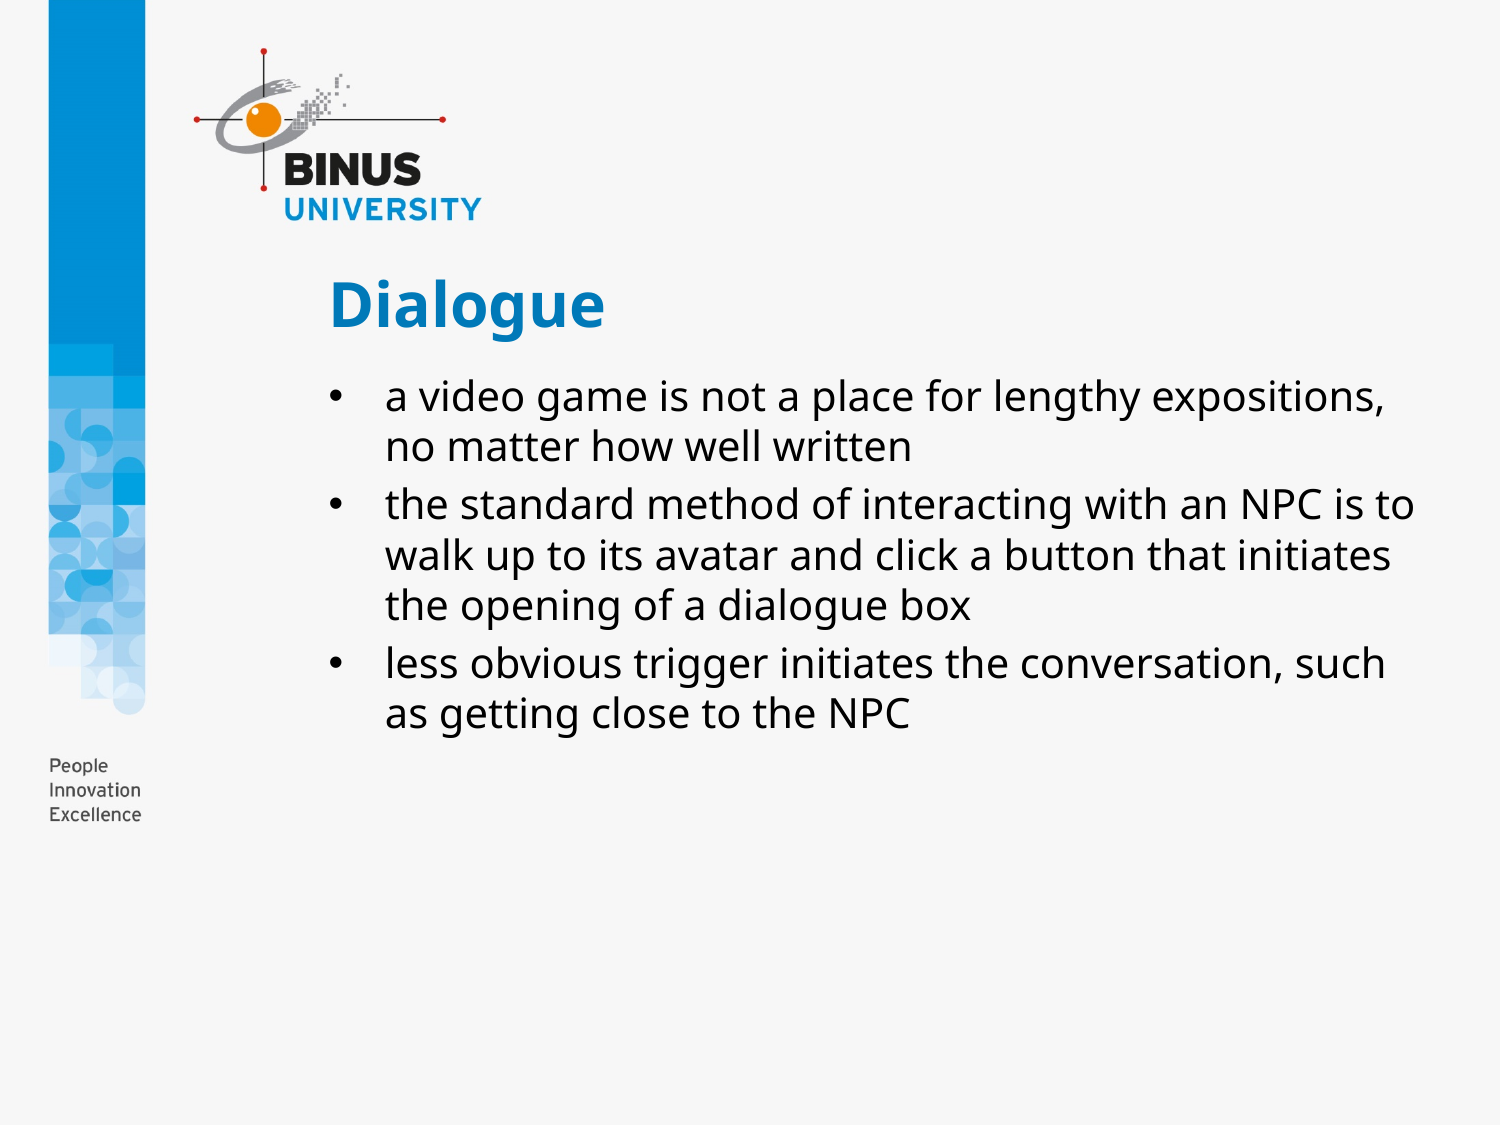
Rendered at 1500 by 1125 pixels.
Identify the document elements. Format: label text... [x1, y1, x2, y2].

picture [0, 0, 1500, 846]
title Dialogue [313, 237, 1436, 362]
list a video game is not a place for lengthy expositions, no matter how well written the standard method of interacting with an NPC is to walk up to its avatar and click a button that initiates the opening of a dialogue box less obvious trigger initiates the conversation, such as getting close to the NPC [313, 362, 1436, 1013]
